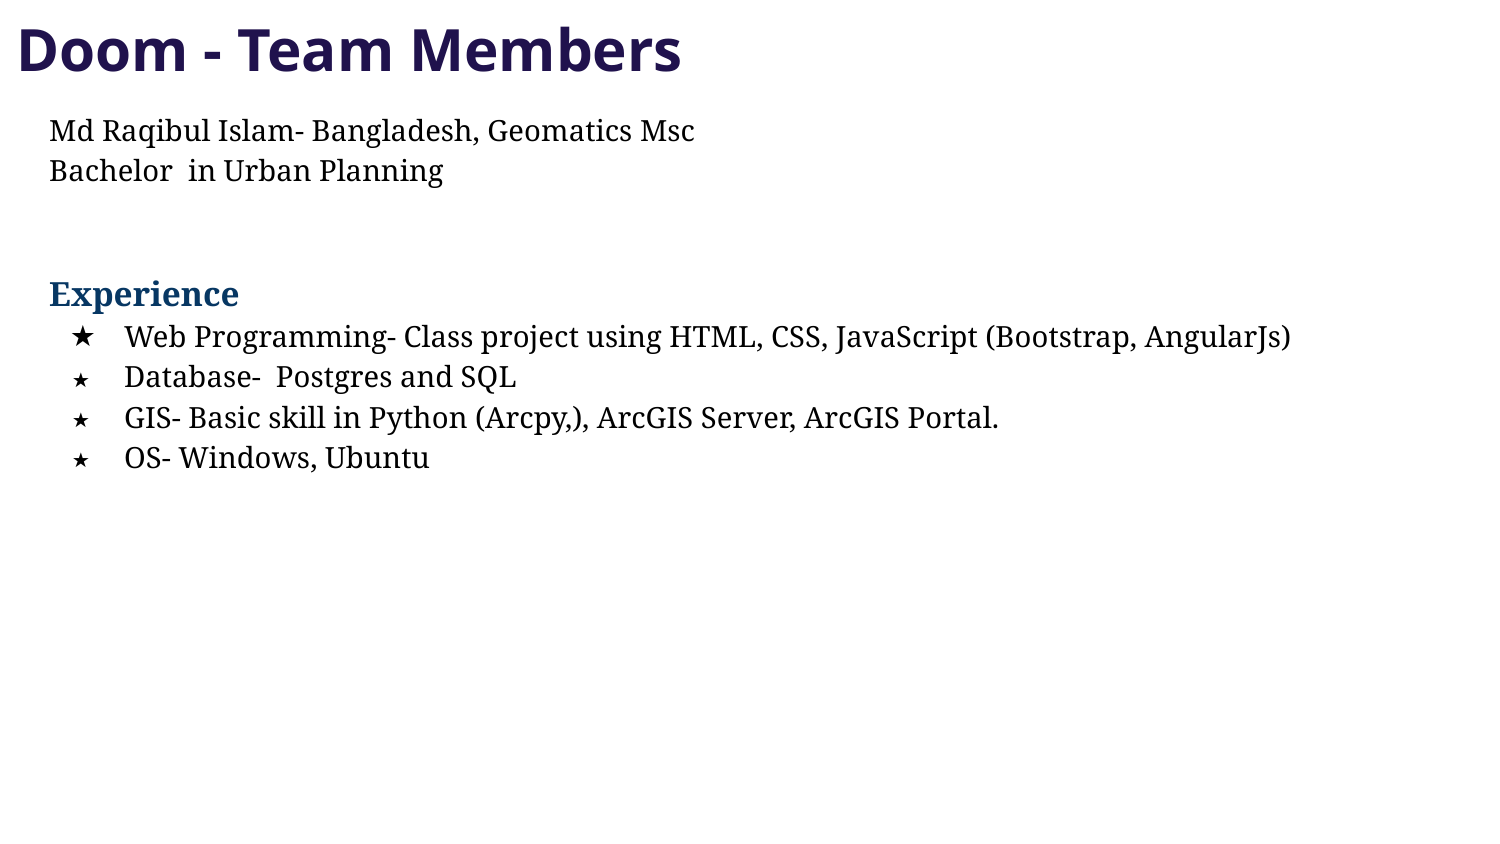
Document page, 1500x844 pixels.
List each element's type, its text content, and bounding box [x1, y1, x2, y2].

list Md Raqibul Islam- Bangladesh, Geomatics Msc Bachelor in Urban Planning Experience Web Programming- Class project using HTML, CSS, JavaScript (Bootstrap, AngularJs) Database- Postgres and SQL GIS- Basic skill in Python (Arcpy,), ArcGIS Server, ArcGIS Portal. OS- Windows, Ubuntu [34, 91, 1432, 653]
title Doom - Team Members [1, 0, 1399, 92]
